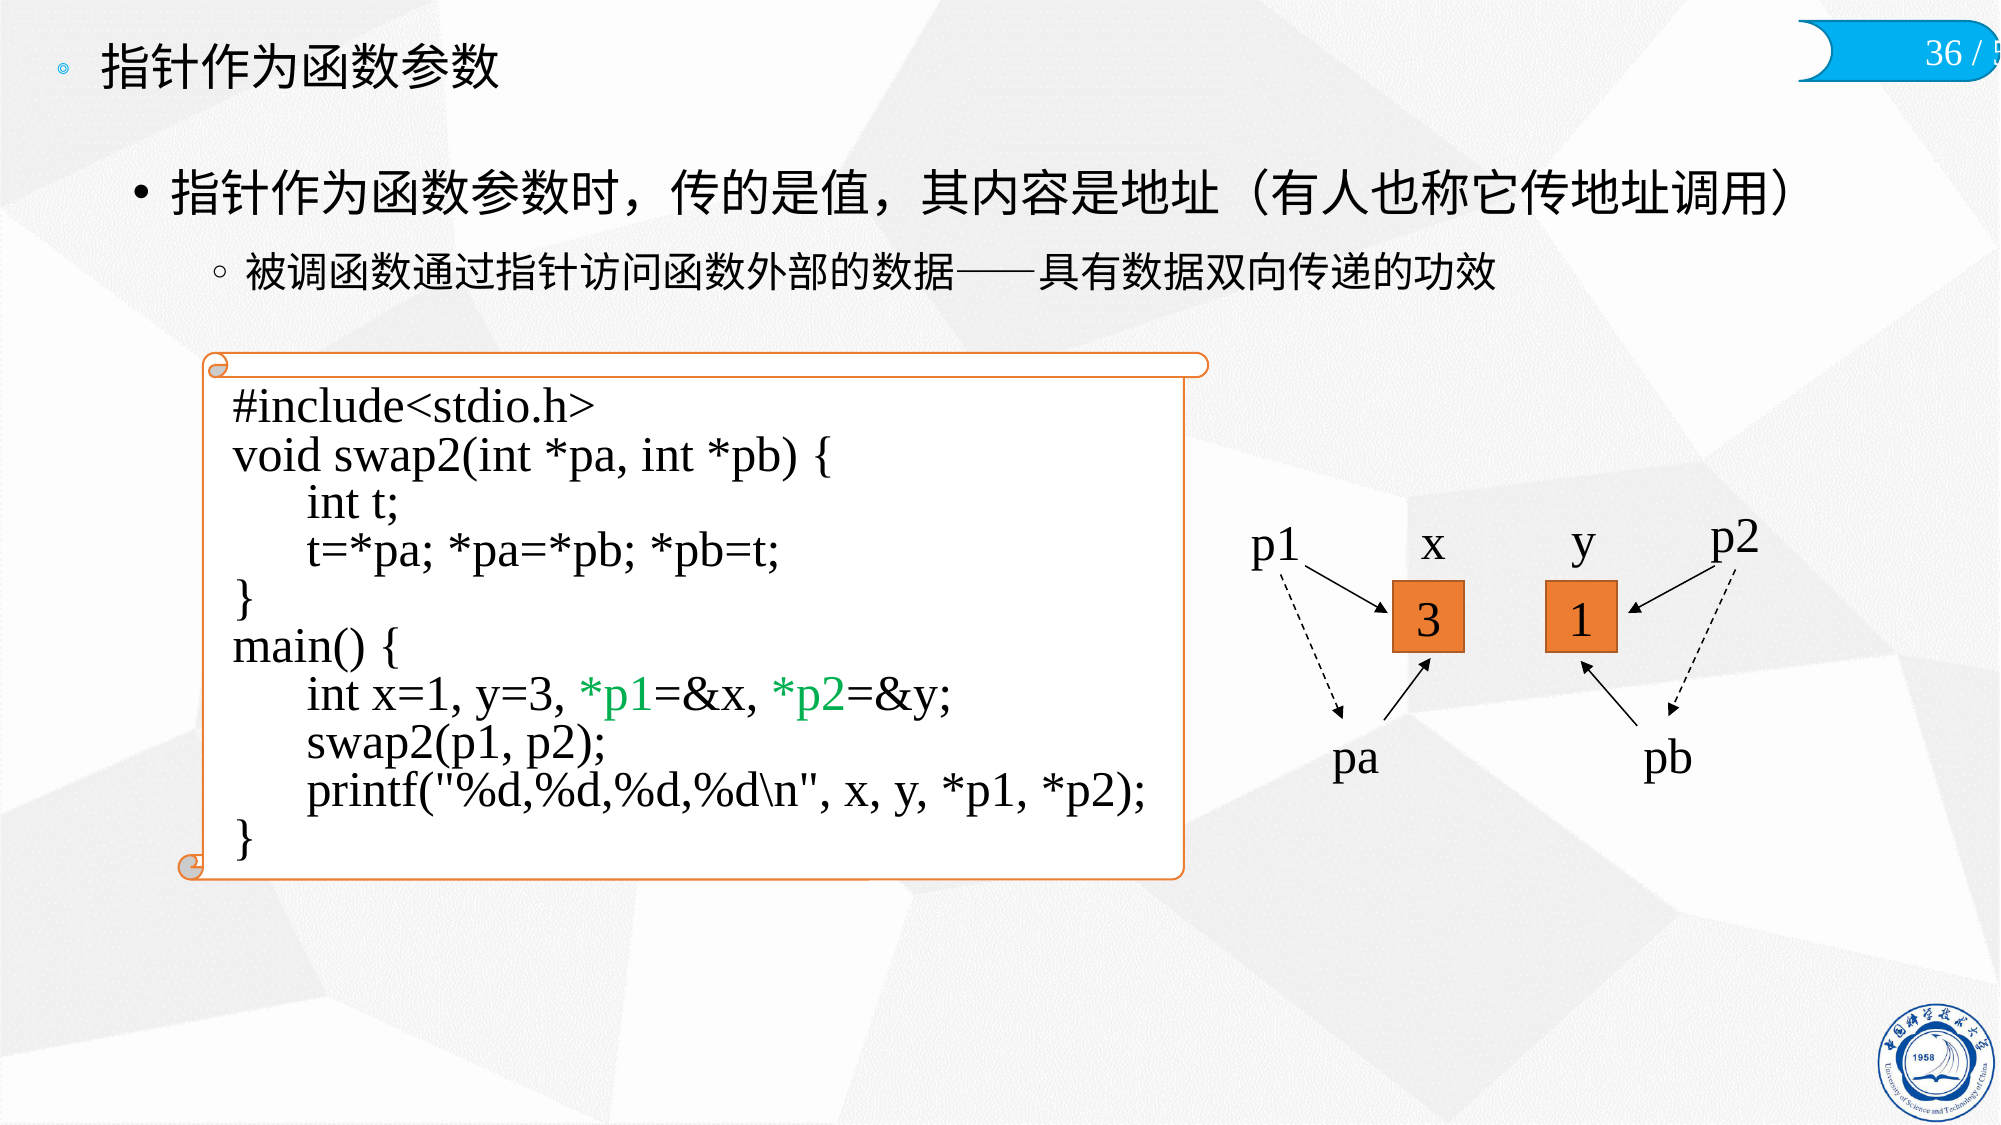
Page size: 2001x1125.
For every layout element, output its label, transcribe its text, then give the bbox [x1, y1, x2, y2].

text_box #include<stdio.h> void swap2(int *pa, int *pb) { int t; t=*pa; *pa=*pb; *pb=t; } main() { int x=1, y=3, *p1=&x, *p2=&y; swap2(p1, p2); printf("%d,%d,%d,%d\n", x, y, *p1, *p2); } [177, 351, 1210, 881]
text_box pa [1317, 716, 1395, 791]
text_box p1 [1236, 503, 1316, 579]
text_box y [1556, 499, 1612, 575]
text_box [1628, 565, 1715, 613]
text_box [1383, 657, 1431, 721]
picture [0, 0, 2000, 1125]
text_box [1580, 660, 1638, 726]
text_box 1 [1545, 580, 1618, 653]
title 指针作为函数参数 [41, 34, 997, 105]
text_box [1305, 565, 1388, 613]
text_box x [1405, 501, 1461, 577]
text_box pb [1628, 716, 1709, 791]
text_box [1280, 574, 1343, 720]
text_box p2 [1695, 494, 1776, 570]
text_box 3 [1392, 580, 1465, 653]
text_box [1668, 570, 1736, 717]
list 指针作为函数参数时，传的是值，其内容是地址（有人也称它传地址调用） 被调函数通过指针访问函数外部的数据——具有数据双向传递的功效 [117, 153, 1875, 1065]
